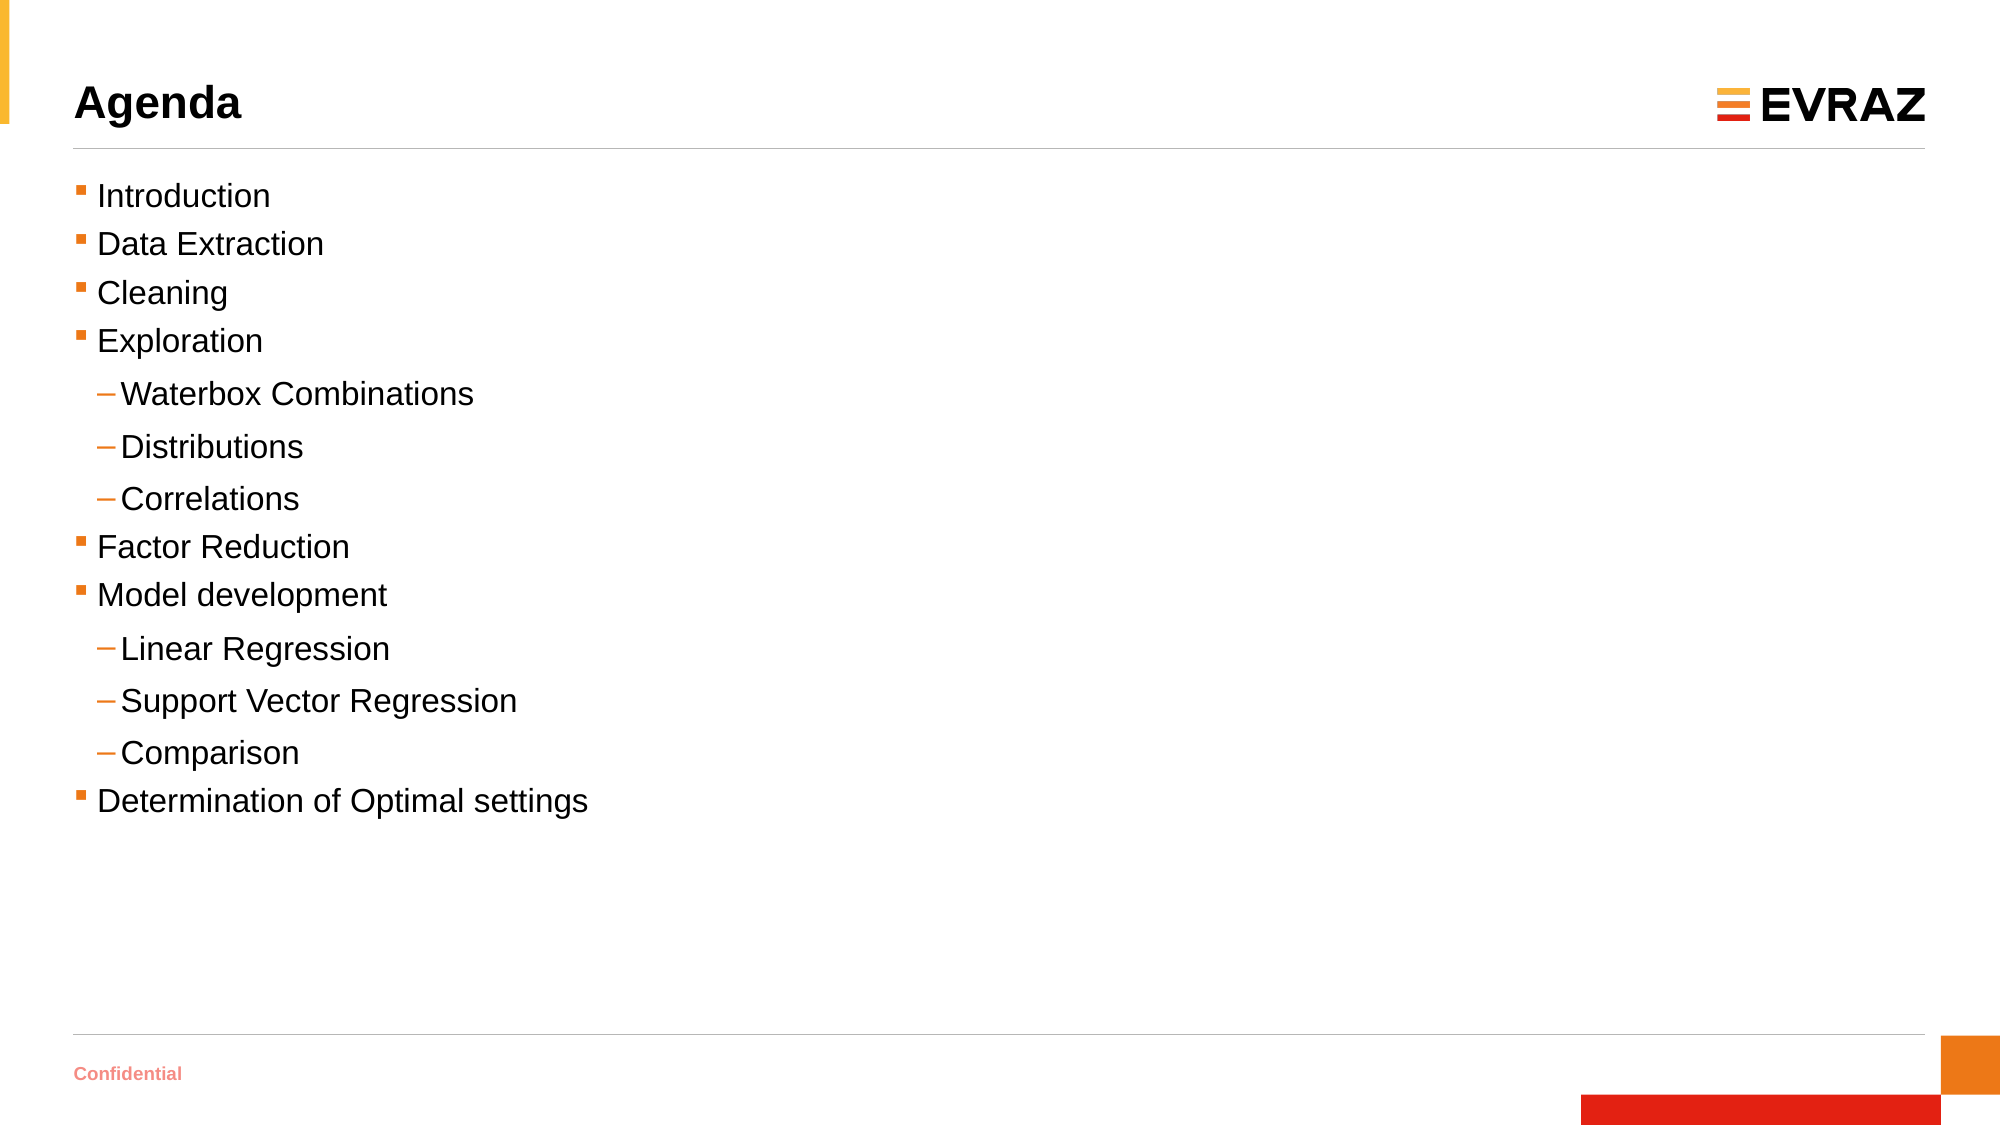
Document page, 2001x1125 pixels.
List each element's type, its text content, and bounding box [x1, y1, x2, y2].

list Introduction Data Extraction Cleaning Exploration Waterbox Combinations Distributions Correlations Factor Reduction Model development Linear Regression Support Vector Regression Comparison Determination of Optimal settings [73, 178, 1925, 1012]
footer Confidential [73, 1053, 1854, 1092]
picture [1717, 88, 1925, 121]
title Agenda [73, 79, 1675, 128]
